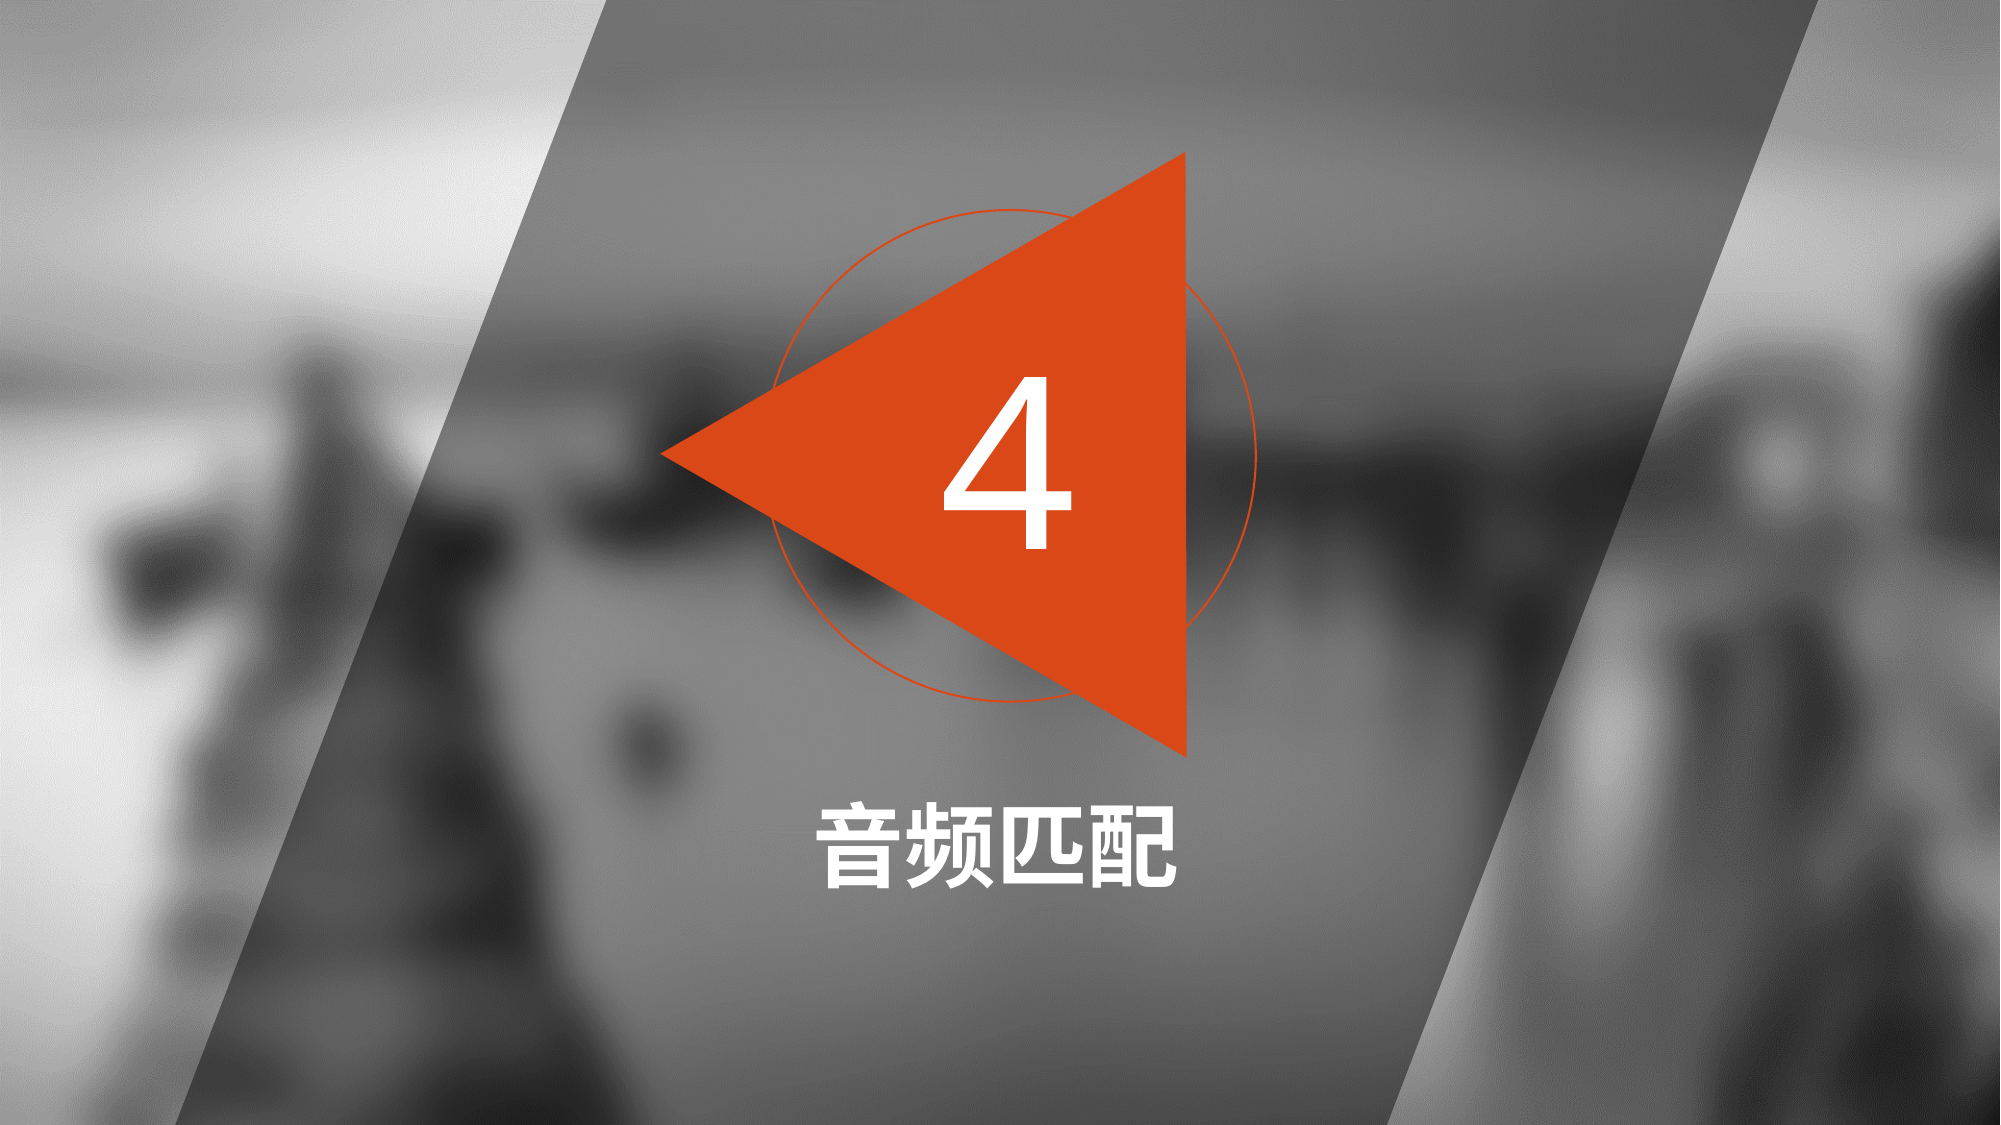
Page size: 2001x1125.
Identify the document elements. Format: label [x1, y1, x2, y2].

picture [0, 0, 2000, 1125]
text_box [732, 111, 1341, 709]
